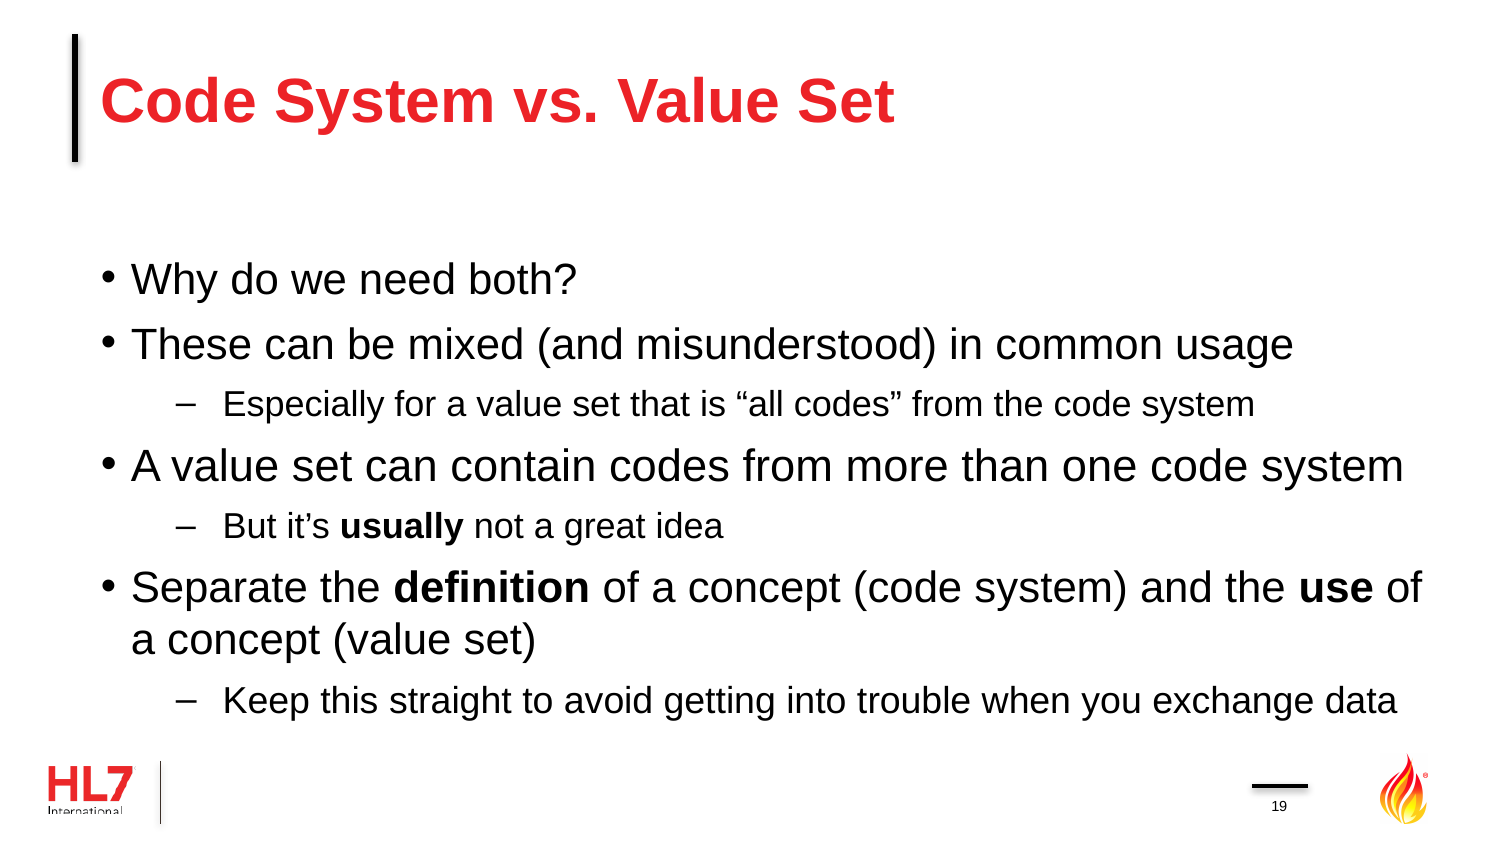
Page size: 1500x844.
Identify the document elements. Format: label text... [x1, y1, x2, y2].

text_box 19 [1256, 788, 1302, 815]
title Code System vs. Value Set [100, 33, 1451, 163]
picture [1380, 753, 1428, 824]
list Why do we need both? These can be mixed (and misunderstood) in common usage Especially for a value set that is “all codes” from the code system A value set can contain codes from more than one code system But it’s usually not a great idea Separate the definition of a concept (code system) and the use of a concept (value set) Keep this straight to avoid getting into trouble when you exchange data [100, 250, 1451, 731]
